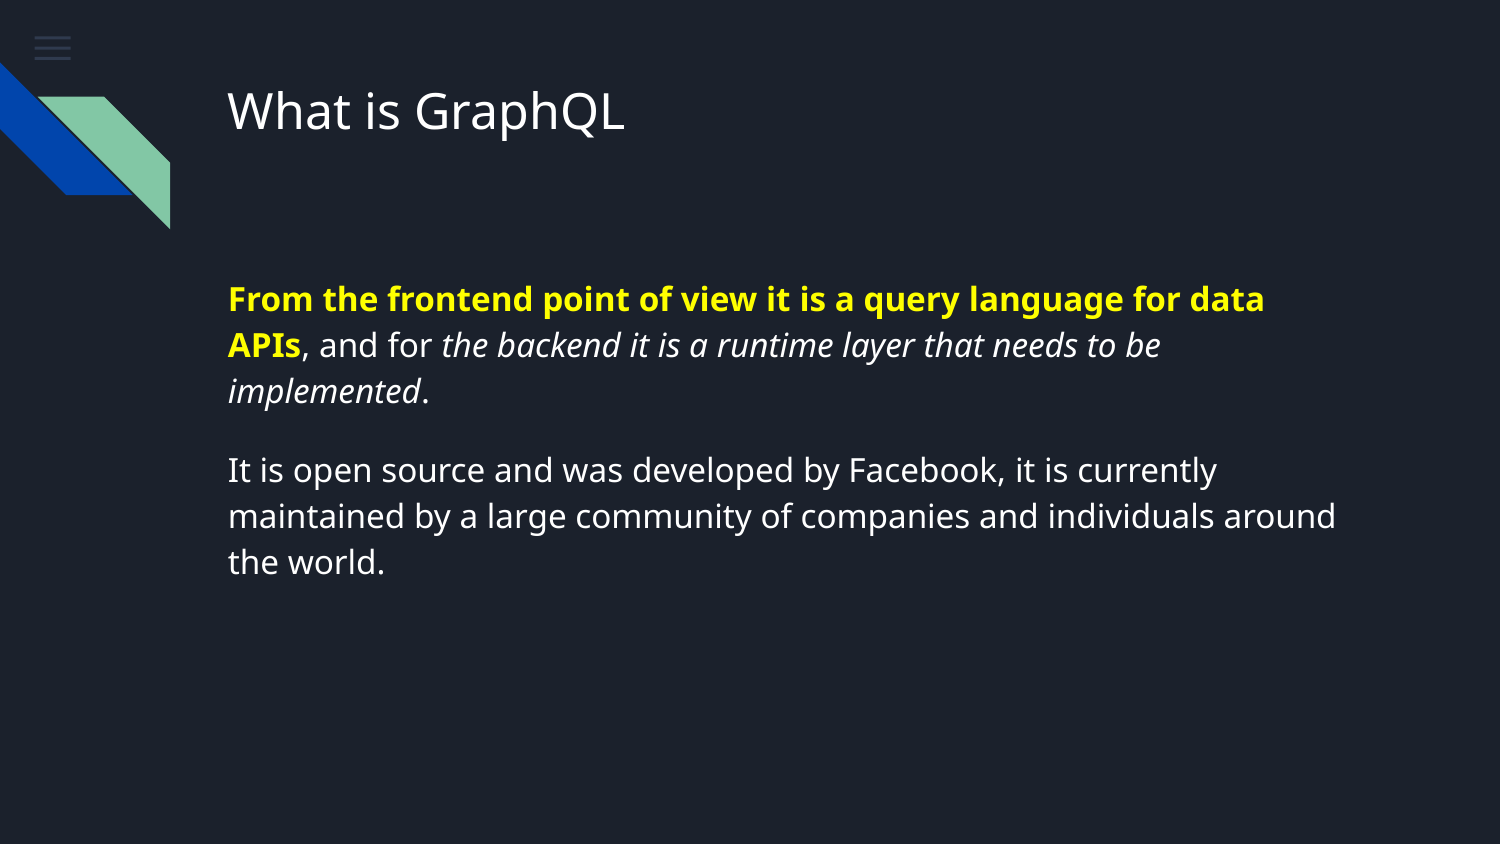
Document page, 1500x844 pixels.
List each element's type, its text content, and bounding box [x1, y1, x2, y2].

list From the frontend point of view it is a query language for data APIs, and for the backend it is a runtime layer that needs to be implemented. It is open source and was developed by Facebook, it is currently maintained by a large community of companies and individuals around the world. [212, 257, 1368, 735]
title What is GraphQL [212, 64, 1368, 215]
